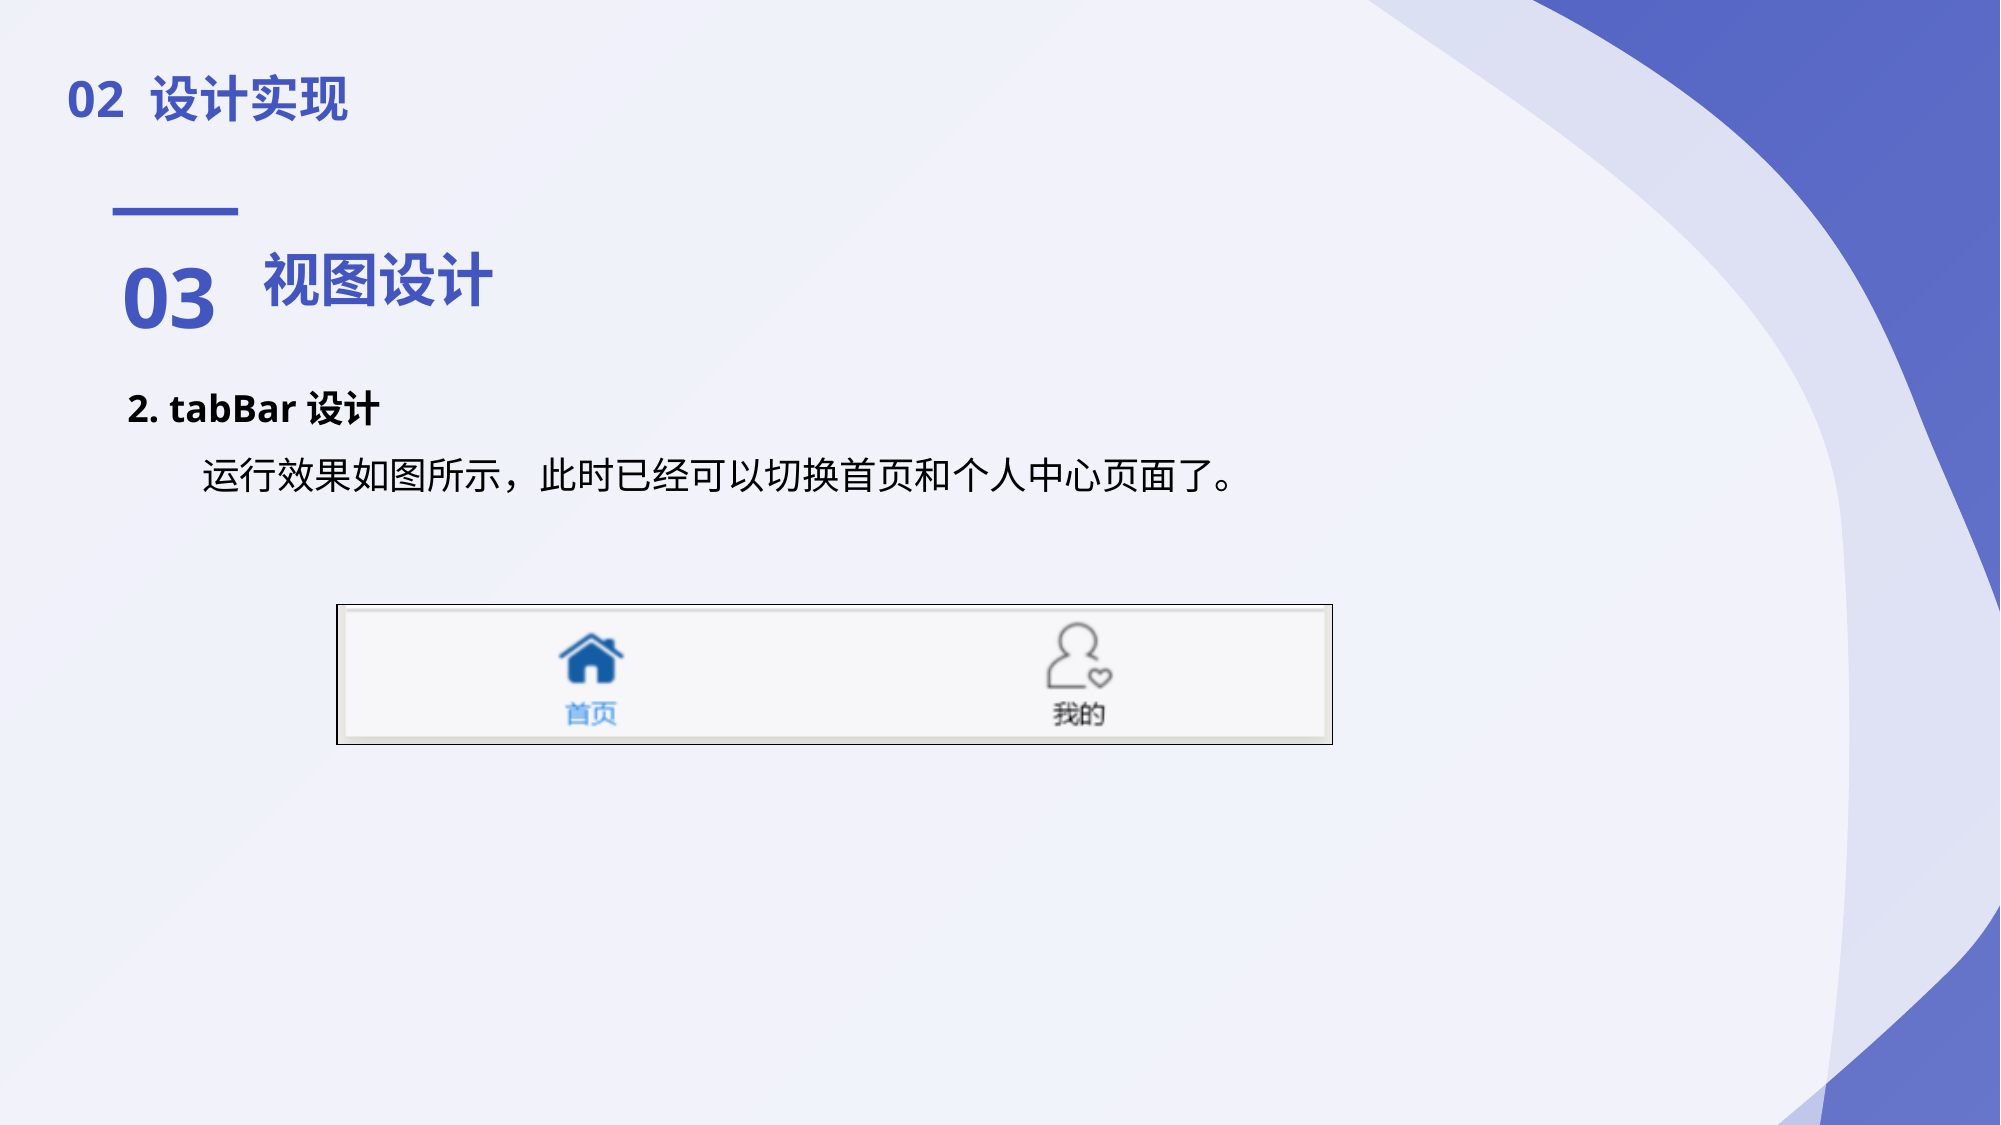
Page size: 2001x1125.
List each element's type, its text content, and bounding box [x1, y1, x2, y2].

text_box 视图设计 [247, 215, 511, 321]
text_box [233, 207, 239, 216]
text_box 03 [107, 207, 233, 353]
text_box 2. tabBar设计 运行效果如图所示，此时已经可以切换首页和个人中心页面了。 [112, 354, 1557, 505]
list 02 设计实现 [52, 41, 924, 162]
picture [337, 605, 1332, 744]
